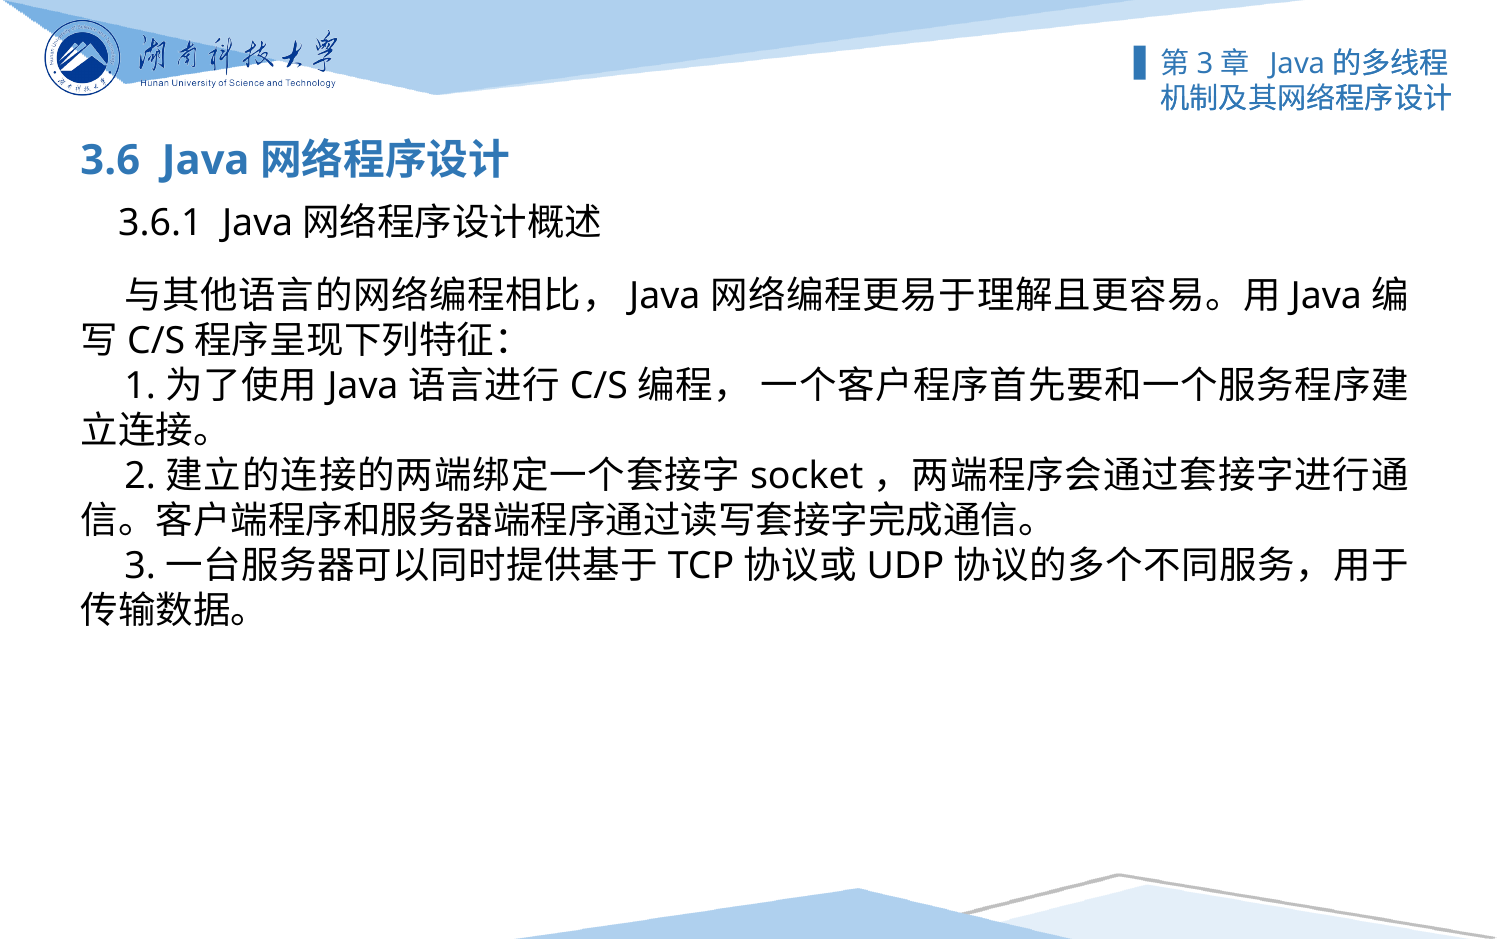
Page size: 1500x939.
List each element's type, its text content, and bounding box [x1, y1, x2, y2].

text_box 3.6 Java网络程序设计 [65, 125, 711, 191]
picture [507, 871, 1500, 939]
picture [0, 0, 1330, 99]
text_box 与其他语言的网络编程相比，Java网络编程更易于理解且更容易。用Java编写C/S程序呈现下列特征： 1.为了使用Java语言进行C/S编程， 一个客户程序首先要和一个服务程序建立连接。 2.建立的连接的两端绑定一个套接字socket，两端程序会通过套接字进行通信。客户端程序和服务器端程序通过读写套接字完成通信。 3.一台服务器可以同时提供基于TCP协议或UDP协议的多个不同服务，用于传输数据。 [65, 263, 1427, 639]
text_box 3.6.1 Java网络程序设计概述 [103, 190, 764, 251]
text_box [1133, 37, 1486, 123]
